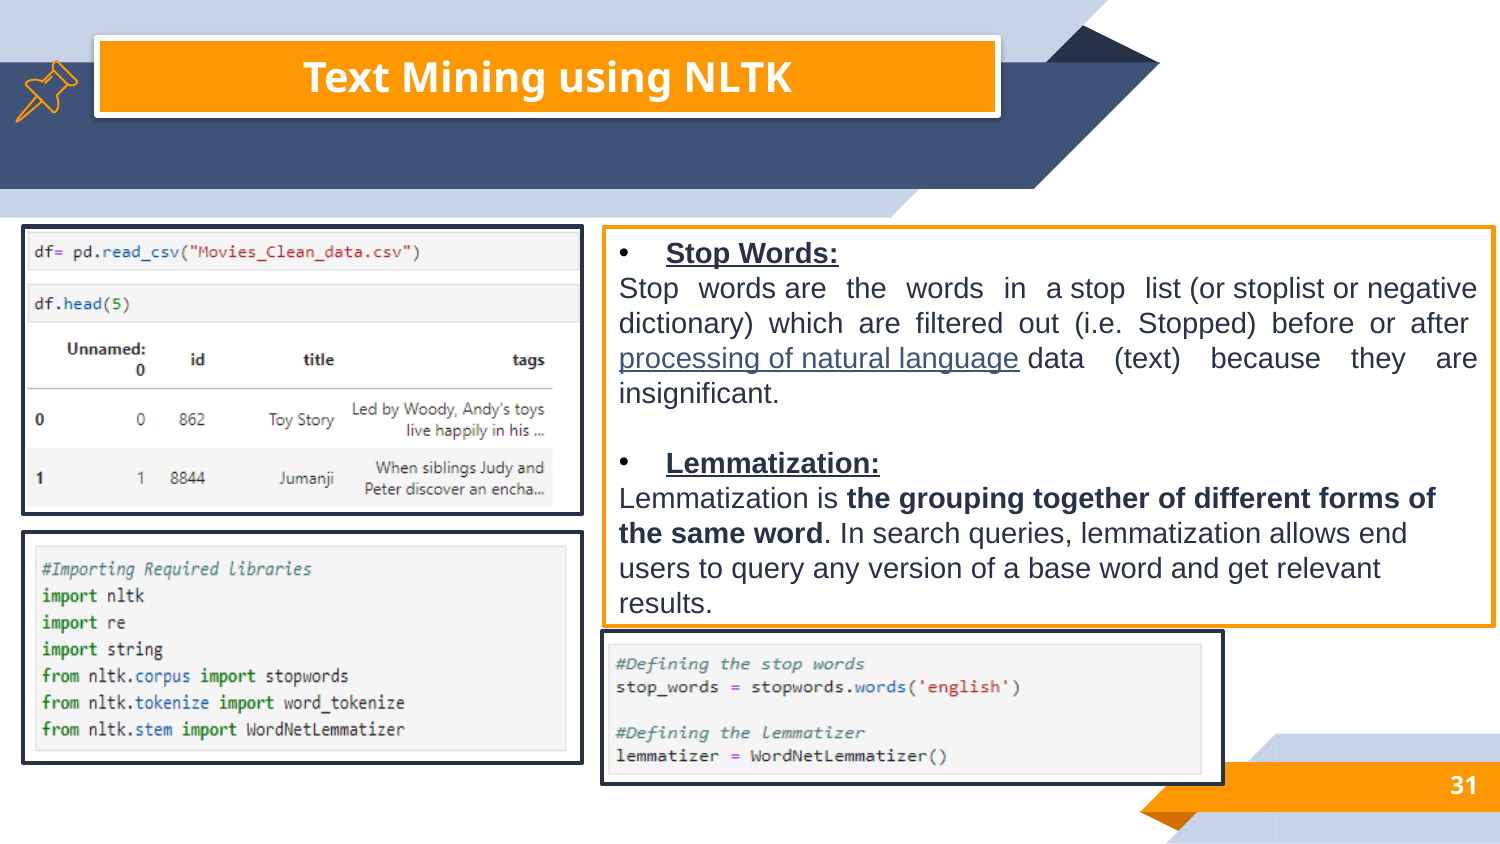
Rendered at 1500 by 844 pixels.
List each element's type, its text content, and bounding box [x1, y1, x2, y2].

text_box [16, 60, 78, 122]
text_box Stop Words: Stop words are the words in a stop list (or stoplist or negative dictionary) which are filtered out (i.e. Stopped) before or after processing of natural language data (text) because they are insignificant. Lemmatization: Lemmatization is the grouping together of different forms of the same word. In search queries, lemmatization allows end users to query any version of a base word and get relevant results. [602, 225, 1496, 628]
picture [24, 228, 581, 512]
title Text Mining using NLTK [94, 35, 1001, 118]
slide_number 31 [1249, 760, 1494, 813]
picture [24, 533, 581, 761]
picture [603, 633, 1221, 783]
